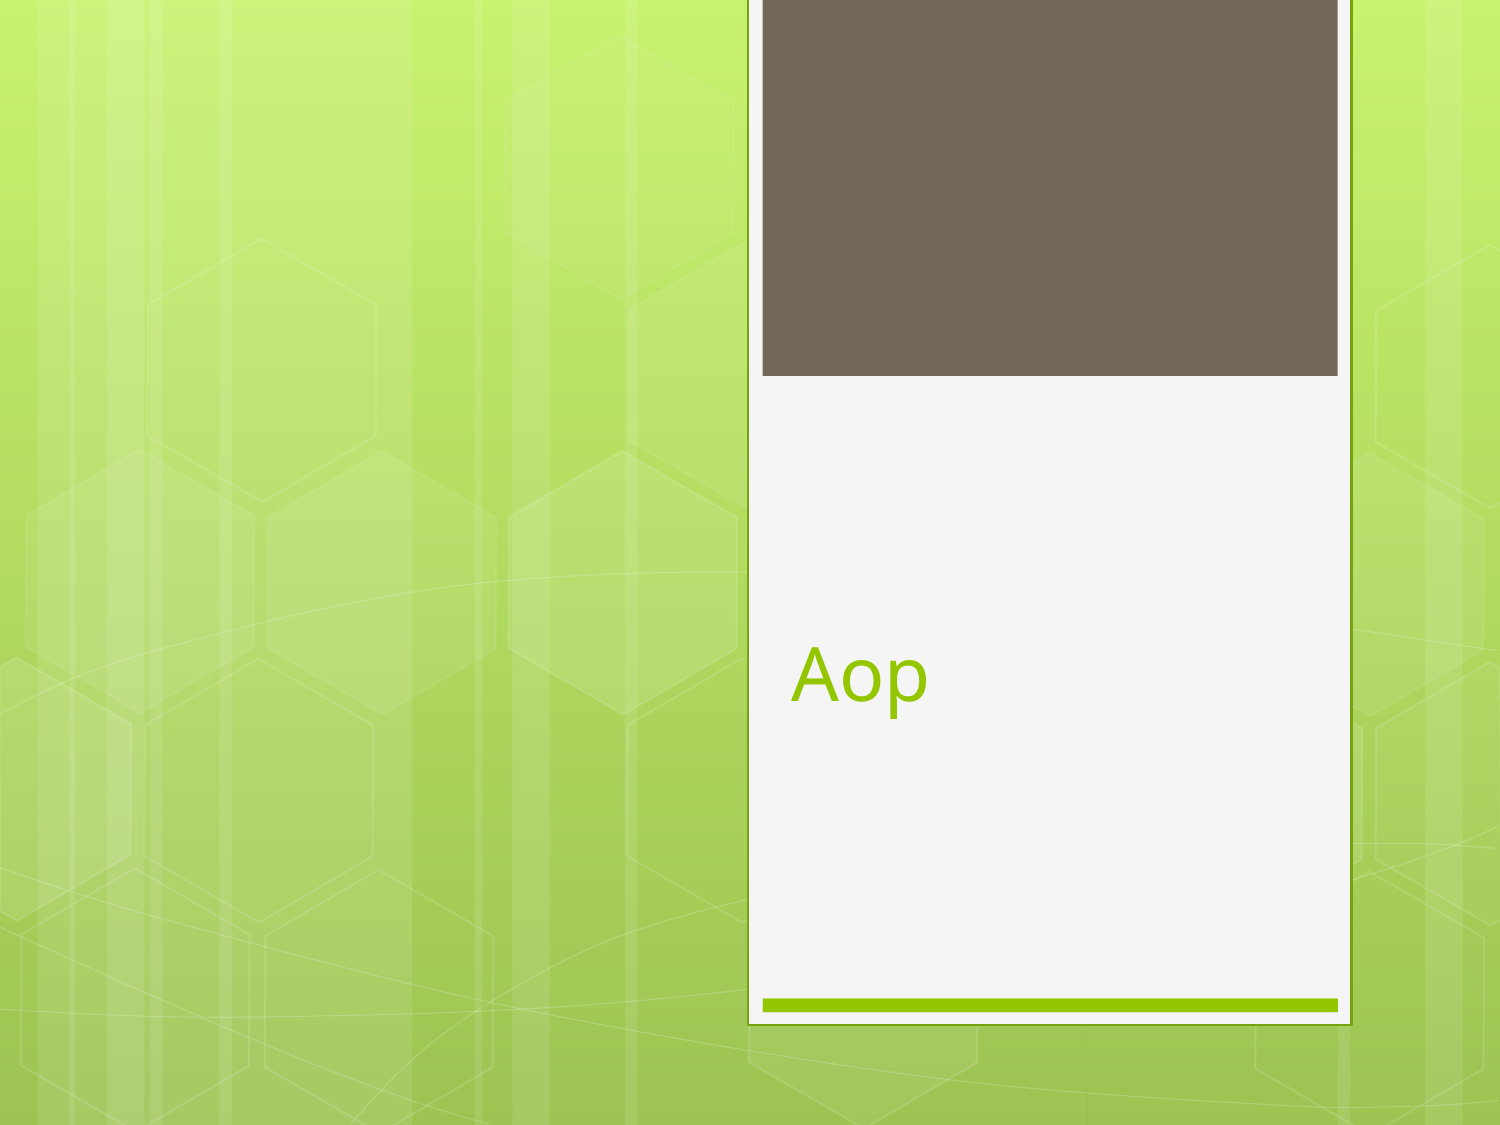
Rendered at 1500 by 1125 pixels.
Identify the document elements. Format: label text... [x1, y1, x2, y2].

title Aop [776, 444, 1320, 724]
